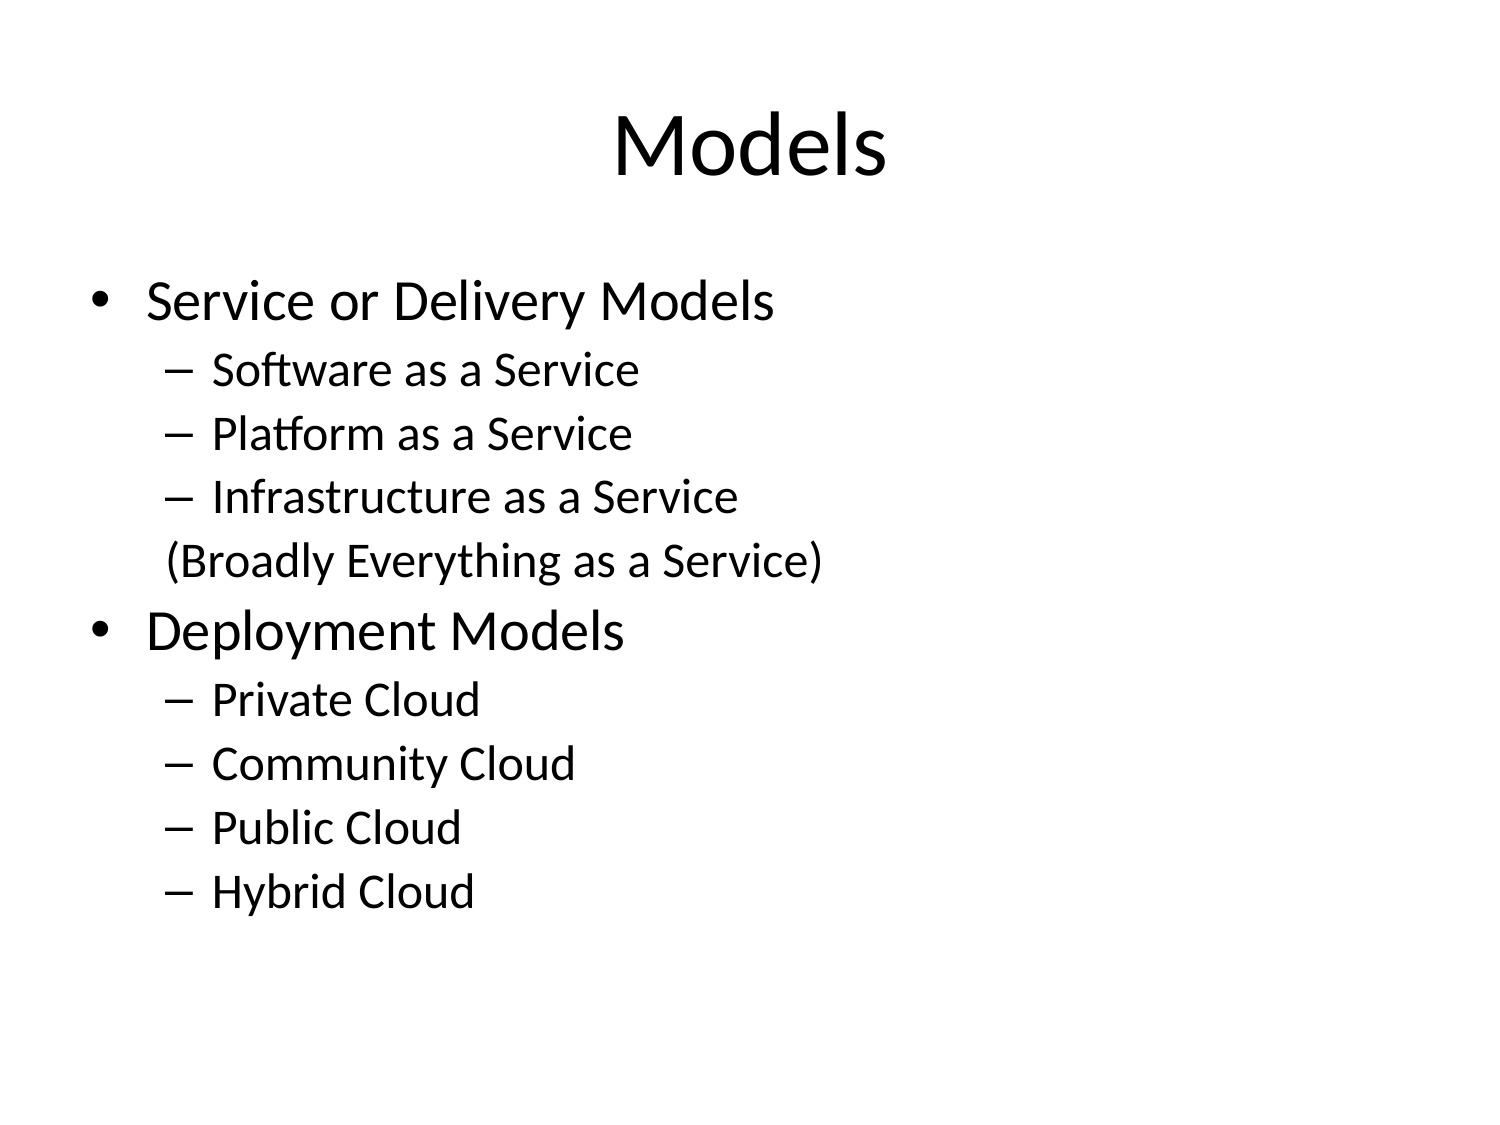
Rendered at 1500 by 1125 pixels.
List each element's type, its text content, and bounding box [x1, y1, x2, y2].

title Models [75, 45, 1425, 233]
list Service or Delivery Models Software as a Service Platform as a Service Infrastructure as a Service (Broadly Everything as a Service) Deployment Models Private Cloud Community Cloud Public Cloud Hybrid Cloud [75, 262, 1425, 1005]
